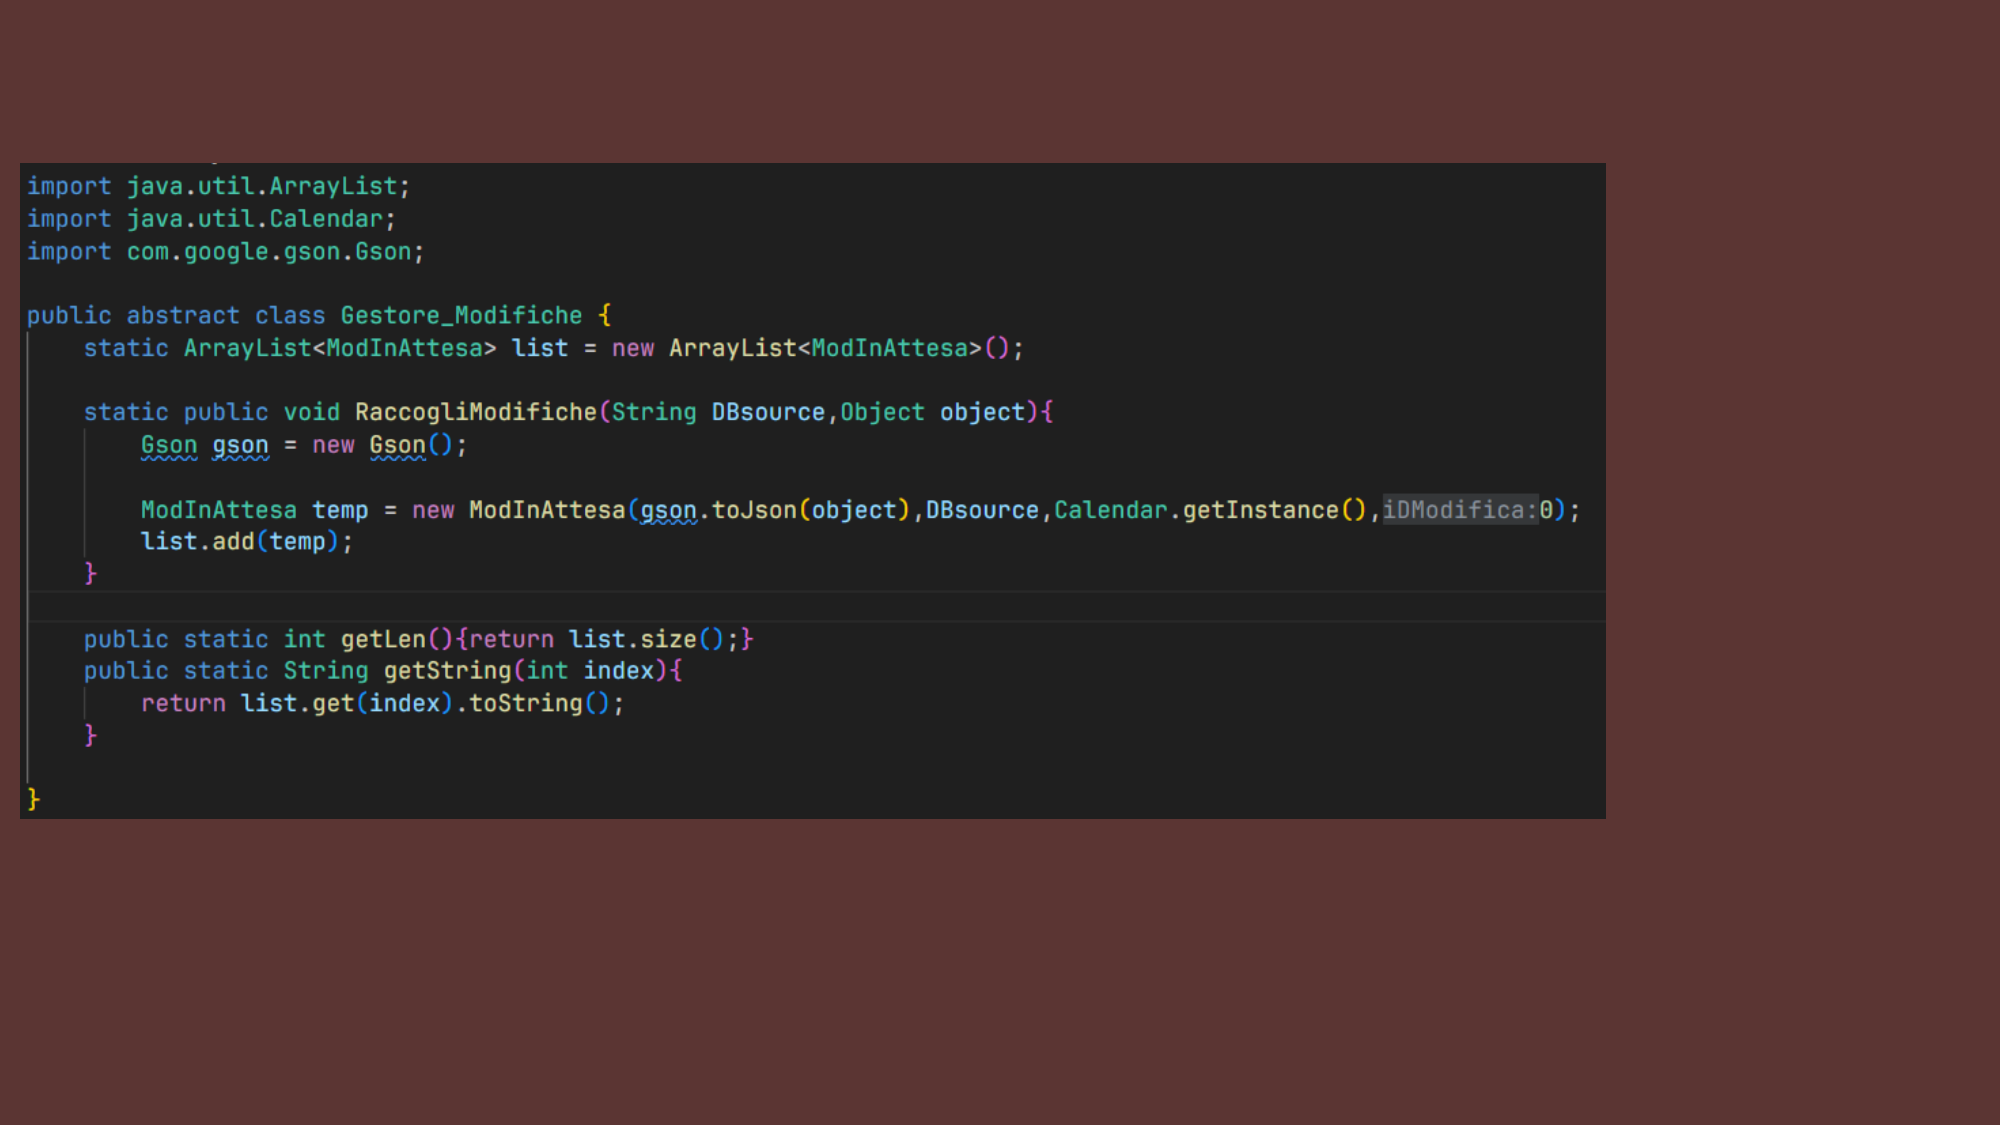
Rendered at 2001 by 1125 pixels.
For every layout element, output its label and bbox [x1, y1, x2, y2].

picture [20, 163, 1606, 819]
